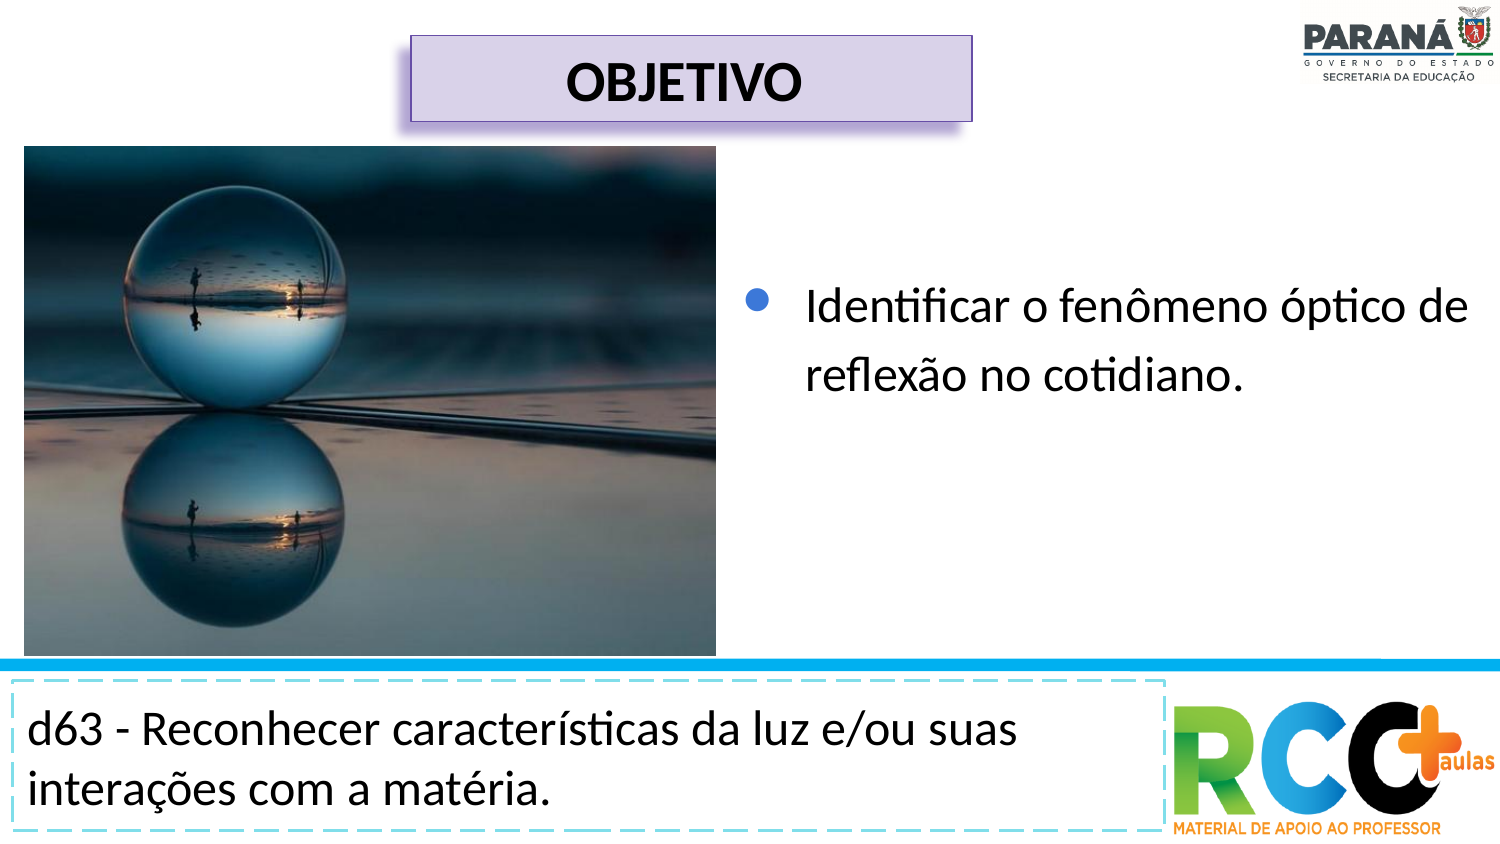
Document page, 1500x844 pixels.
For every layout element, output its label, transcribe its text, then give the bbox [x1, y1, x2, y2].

text_box d63 - Reconhecer características da luz e/ou suas interações com a matéria. [12, 680, 1165, 831]
picture [1164, 694, 1500, 844]
picture [1300, 0, 1500, 84]
text_box Identificar o fenômeno óptico de reflexão no cotidiano. [719, 256, 1500, 486]
picture [32, 146, 40, 151]
text_box OBJETIVO [411, 35, 972, 122]
picture [174, 146, 205, 150]
picture [24, 146, 716, 656]
